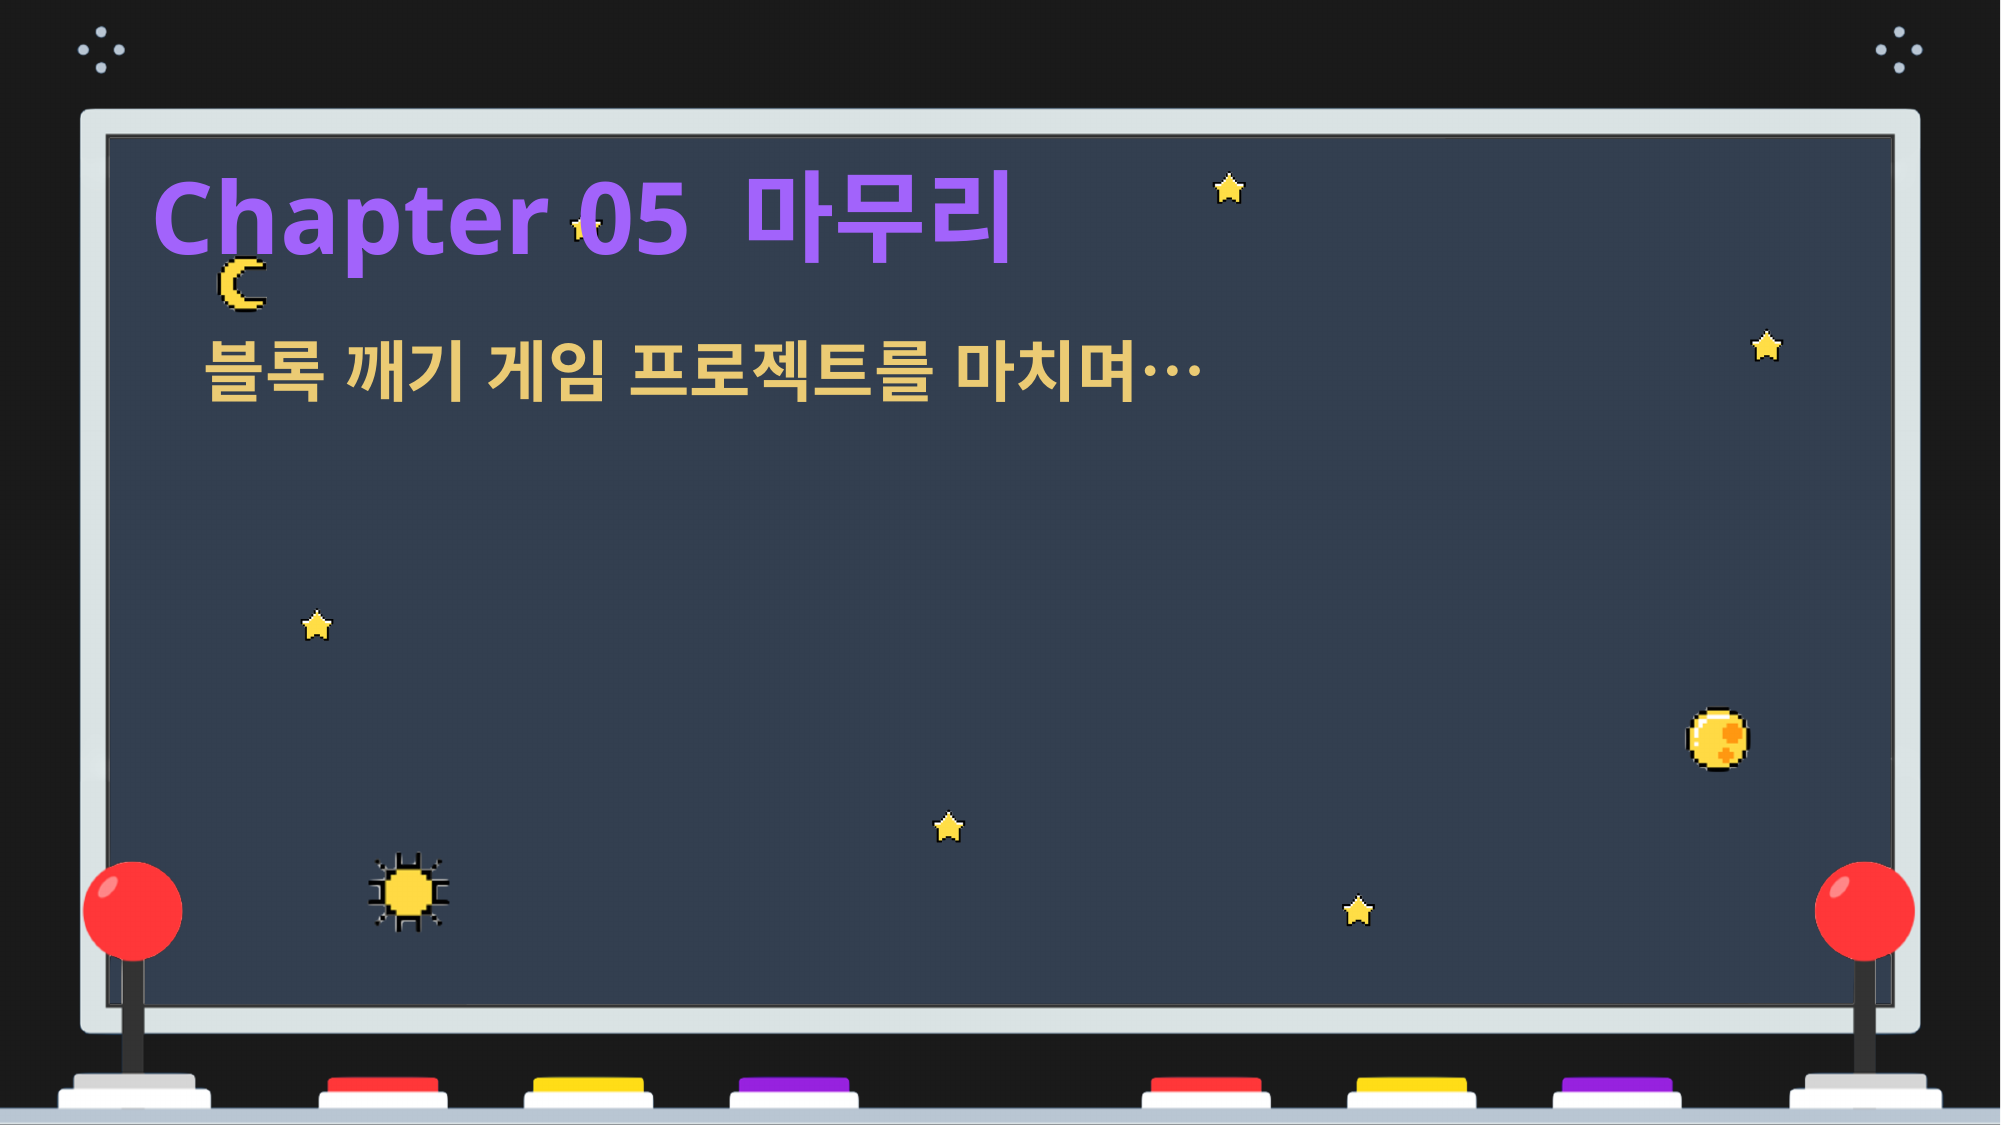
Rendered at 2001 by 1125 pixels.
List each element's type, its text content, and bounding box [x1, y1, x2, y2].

picture [0, 0, 2001, 1125]
text_box 처음에 해당 프로젝트를 시작하게 될 때는 혼자서 기획, 디자인, 개발을 모두 해야 한다는 생각과 대각선 충돌 처리에 대한 방법이 떠오르지 않아 매우 막막했습니다. 하지만 한 달이 넘는 기간동안 끝없이 고민하고 시행착오를 겪으며 하나씩 문제들을 해결해 나갔습니다. 그 결과, 게임에 가까운 비주얼의 프로그램이 만들어졌으며, 원하는 특수효과들까지 구현을 하는데 성공할 수 있었습니다. 해당 프로젝트를 통해서 프로젝트에 대한 자신감도 생기게 되었고, 퀄리티가 높은 프로젝트들도 진행해 보고 싶다는 생각이 들었습니다. [175, 429, 1821, 985]
text_box Chapter 05 마무리 [135, 147, 1185, 282]
text_box 블록 깨기 게임 프로젝트를 마치며… [188, 322, 1359, 418]
